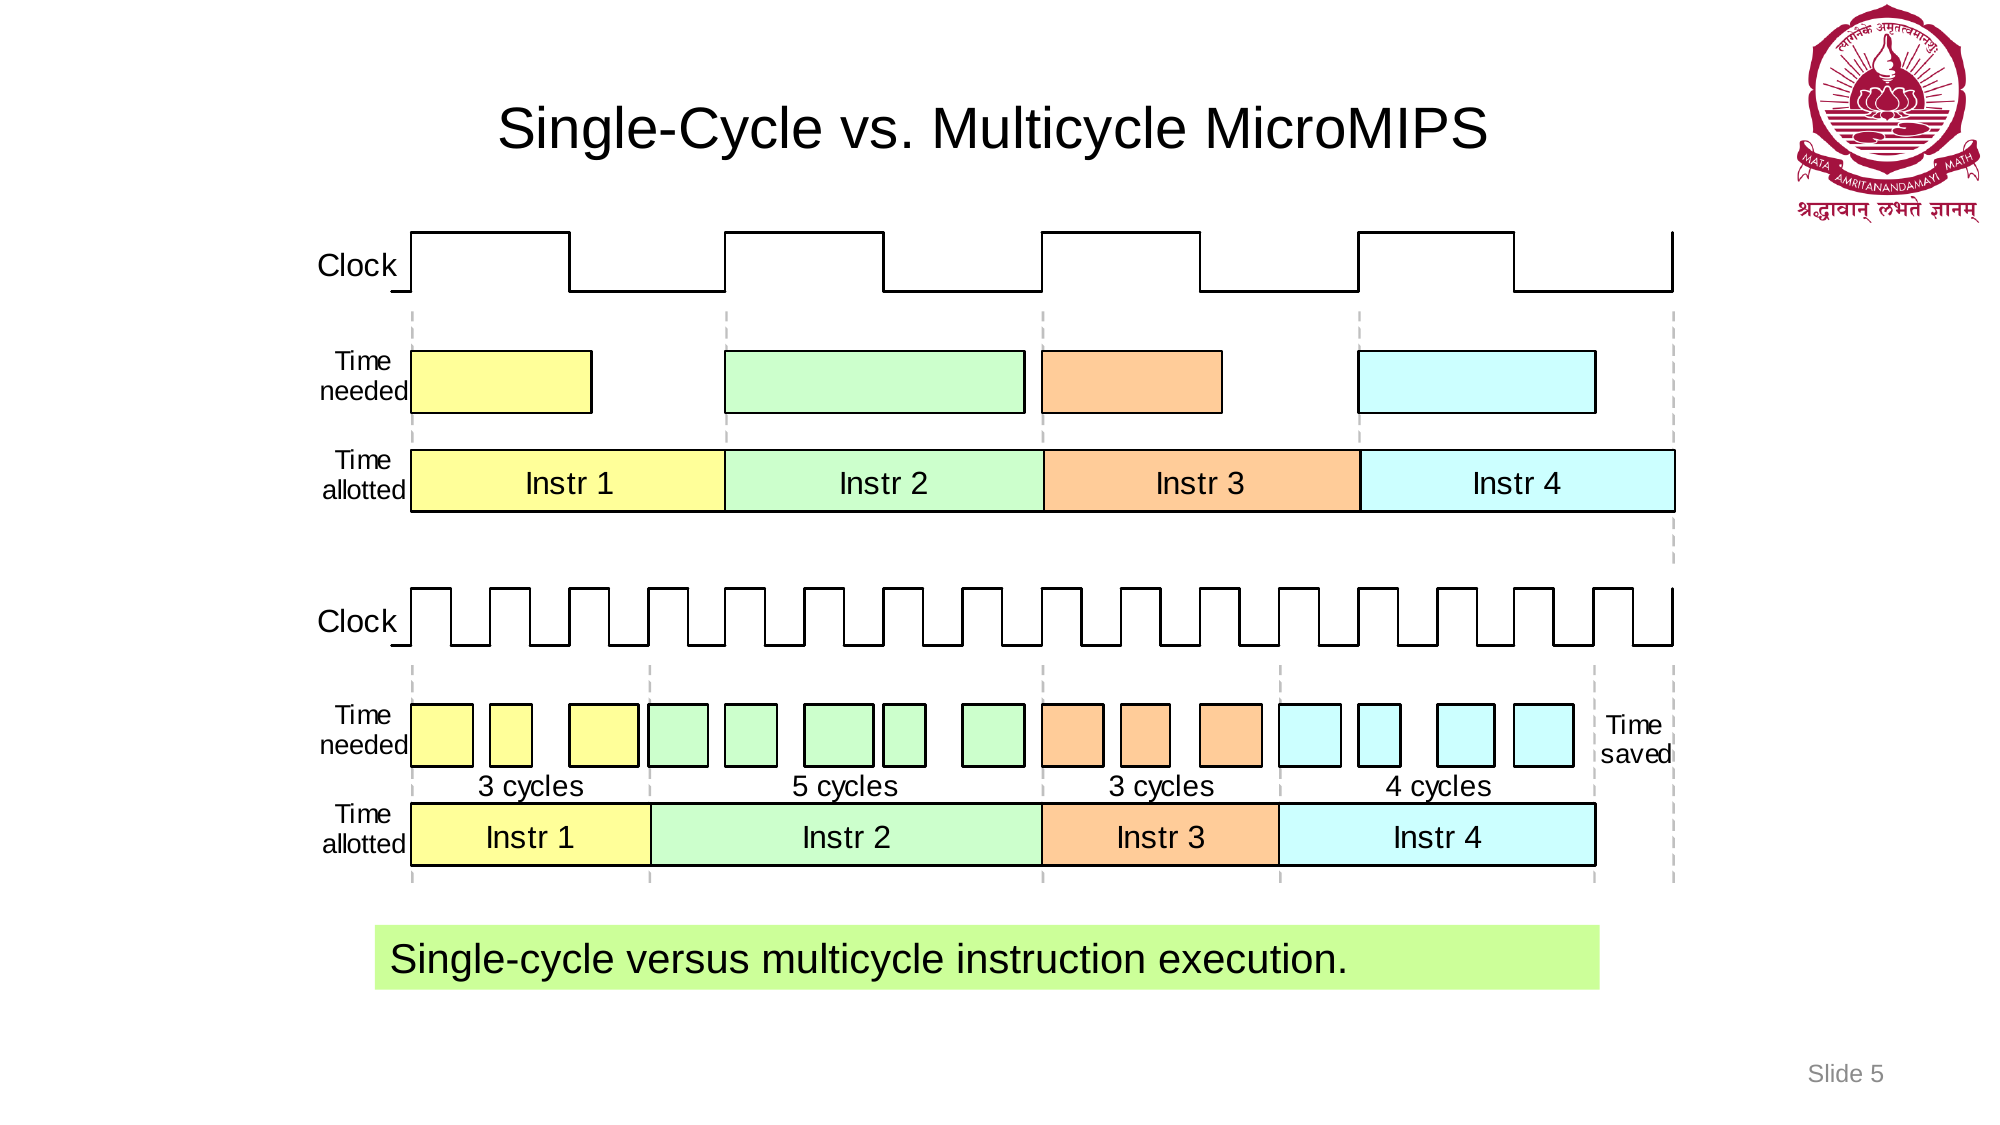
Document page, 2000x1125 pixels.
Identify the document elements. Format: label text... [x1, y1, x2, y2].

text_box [311, 212, 1688, 893]
slide_number Slide 5 [1432, 1042, 1900, 1103]
picture [1776, 1, 2000, 225]
text_box Single-cycle versus multicycle instruction execution. [374, 924, 1600, 990]
title Single-Cycle vs. Multicycle MicroMIPS [312, 62, 1675, 188]
